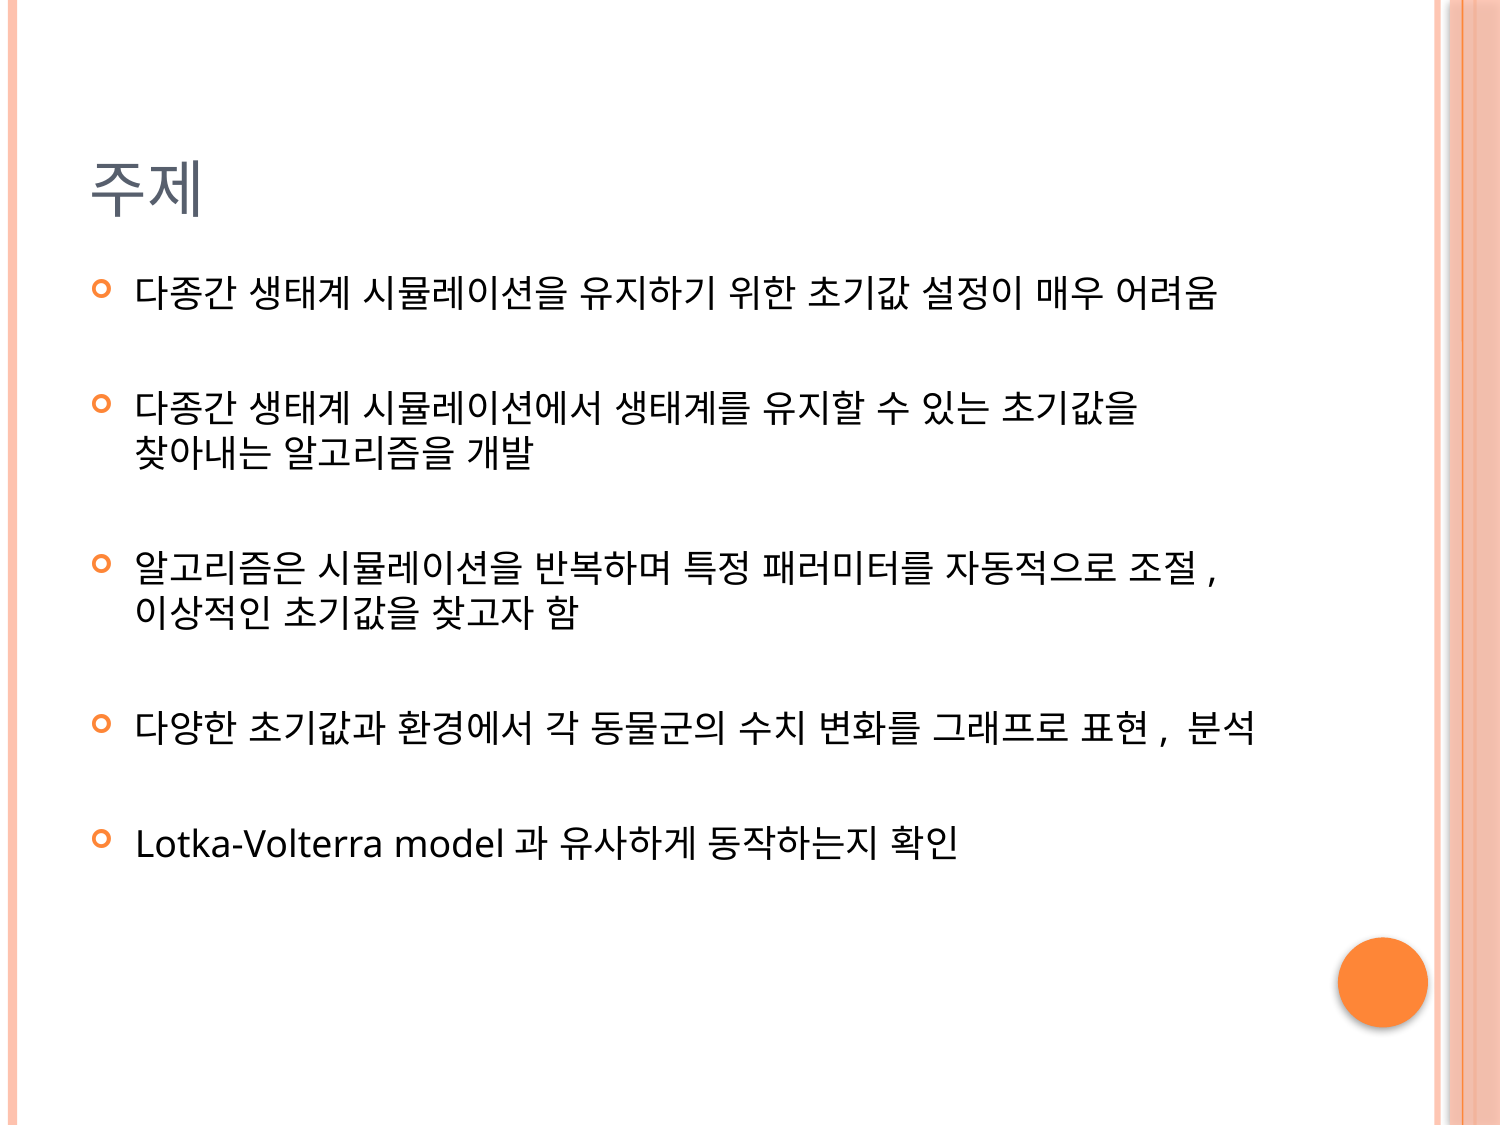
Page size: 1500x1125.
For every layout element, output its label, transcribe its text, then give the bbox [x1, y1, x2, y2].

title 주제 [75, 45, 1300, 233]
list 다종간 생태계 시뮬레이션을 유지하기 위한 초기값 설정이 매우 어려움 다종간 생태계 시뮬레이션에서 생태계를 유지할 수 있는 초기값을 찾아내는 알고리즘을 개발 알고리즘은 시뮬레이션을 반복하며 특정 패러미터를 자동적으로 조절, 이상적인 초기값을 찾고자 함 다양한 초기값과 환경에서 각 동물군의 수치 변화를 그래프로 표현, 분석 Lotka-Volterra model과 유사하게 동작하는지 확인 [75, 262, 1300, 1062]
